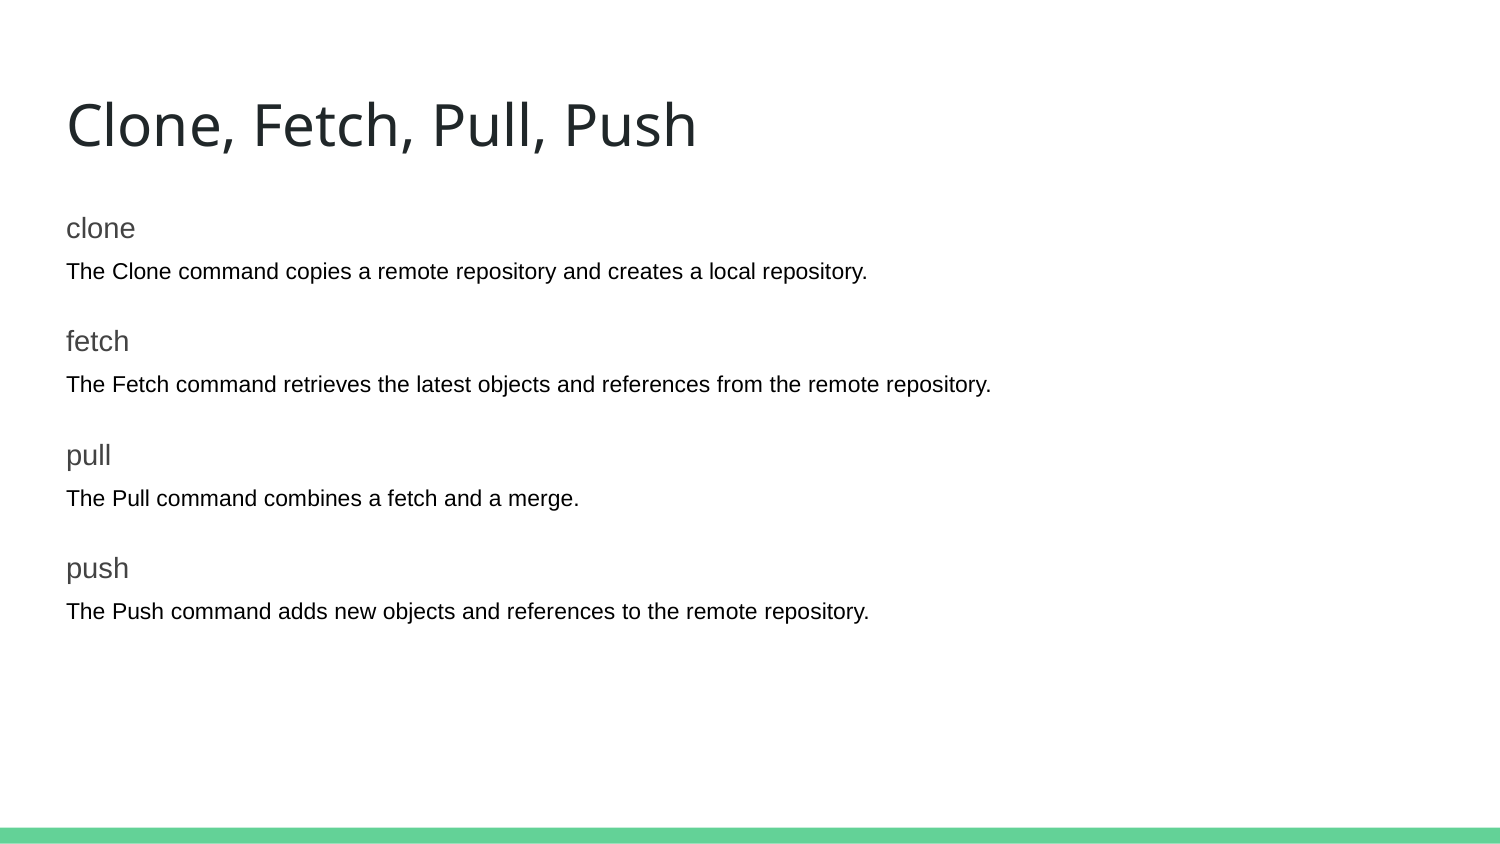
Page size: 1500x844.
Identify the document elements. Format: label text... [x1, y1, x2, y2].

list clone The Clone command copies a remote repository and creates a local repository. fetch The Fetch command retrieves the latest objects and references from the remote repository. pull The Pull command combines a fetch and a merge. push The Push command adds new objects and references to the remote repository. [51, 189, 1449, 750]
title Clone, Fetch, Pull, Push [51, 72, 1449, 167]
